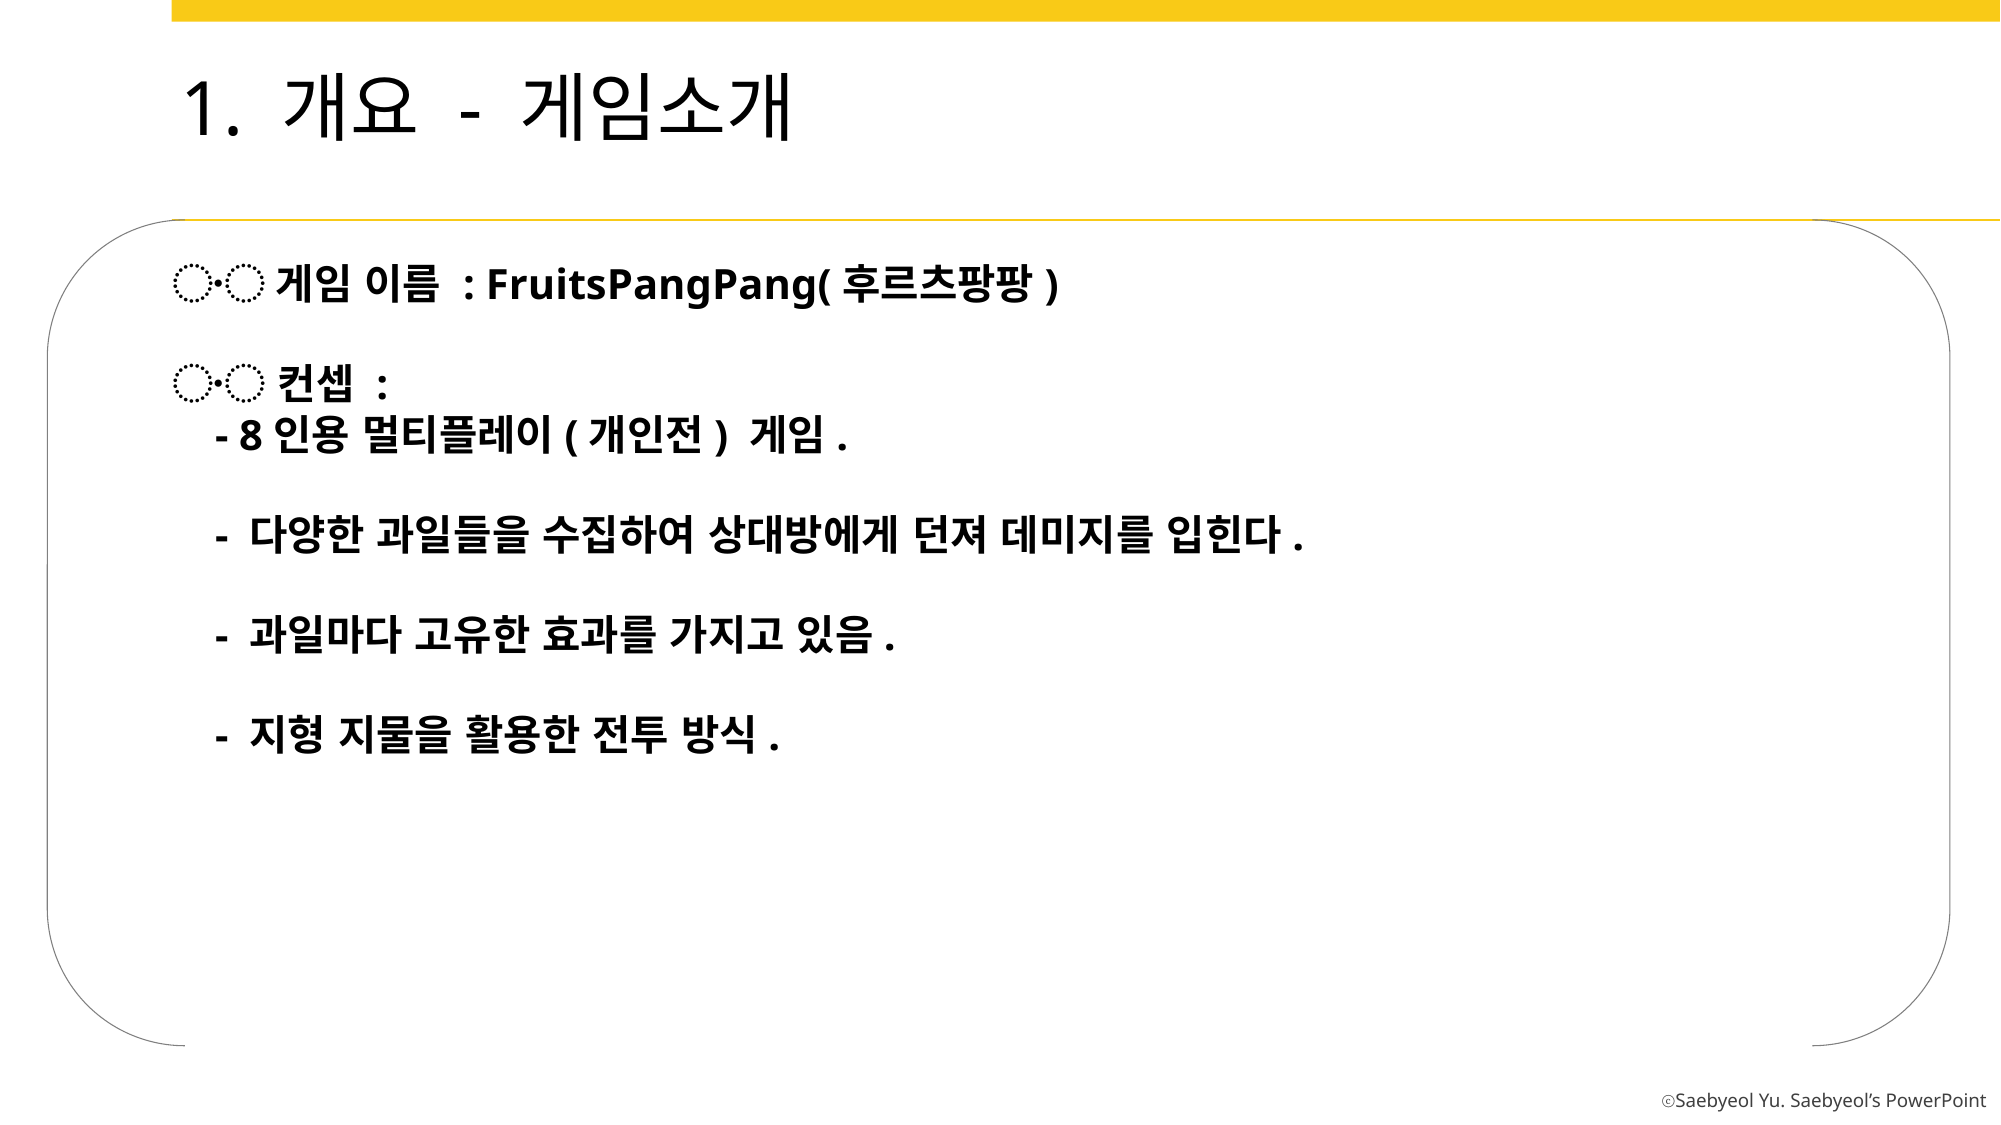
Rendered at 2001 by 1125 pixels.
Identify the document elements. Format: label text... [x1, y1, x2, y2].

text_box 1. 개요 - 게임소개 [165, 52, 811, 158]
text_box 〮 게임 이름 : FruitsPangPang(후르츠팡팡) 〮 컨셉 : - 8인용 멀티플레이(개인전) 게임. - 다양한 과일들을 수집하여 상대방에게 던져 데미지를 입힌다. - 과일마다 고유한 효과를 가지고 있음. - 지형 지물을 활용한 전투 방식. [157, 250, 1840, 816]
text_box [171, 0, 2000, 23]
text_box [46, 220, 1951, 1047]
